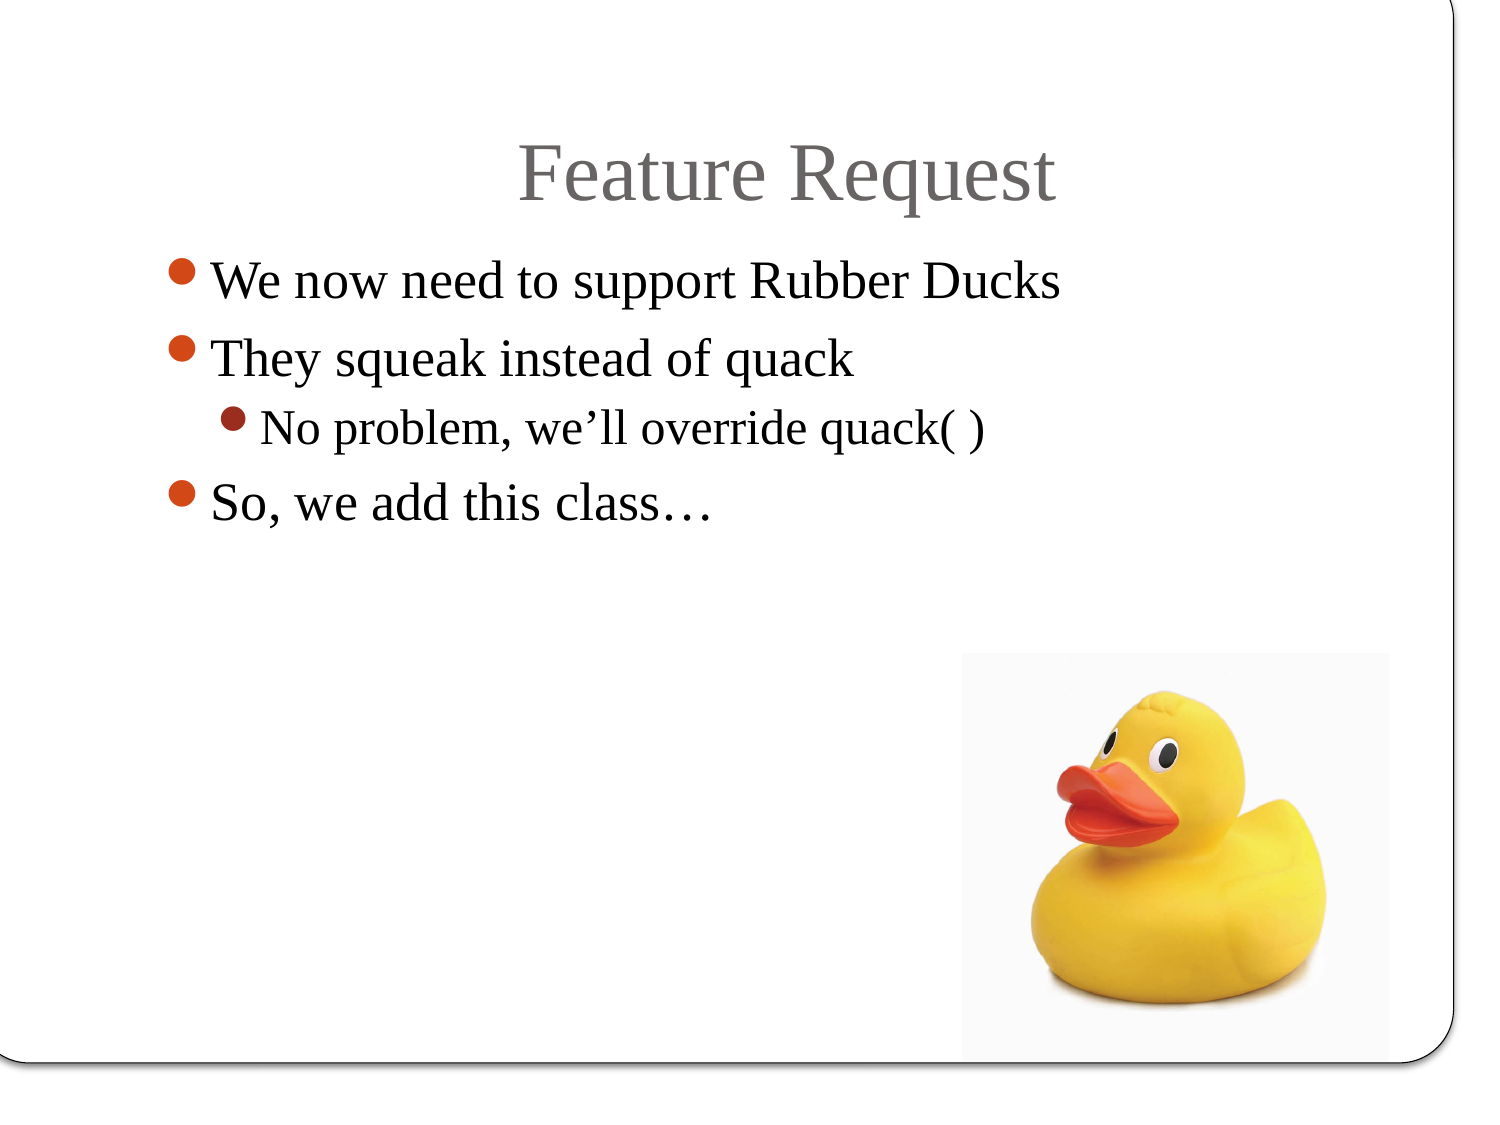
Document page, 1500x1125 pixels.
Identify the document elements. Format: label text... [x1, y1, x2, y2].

title Feature Request [150, 45, 1425, 233]
picture [962, 653, 1390, 1062]
list We now need to support Rubber Ducks They squeak instead of quack No problem, we’ll override quack( ) So, we add this class… [150, 237, 1425, 988]
